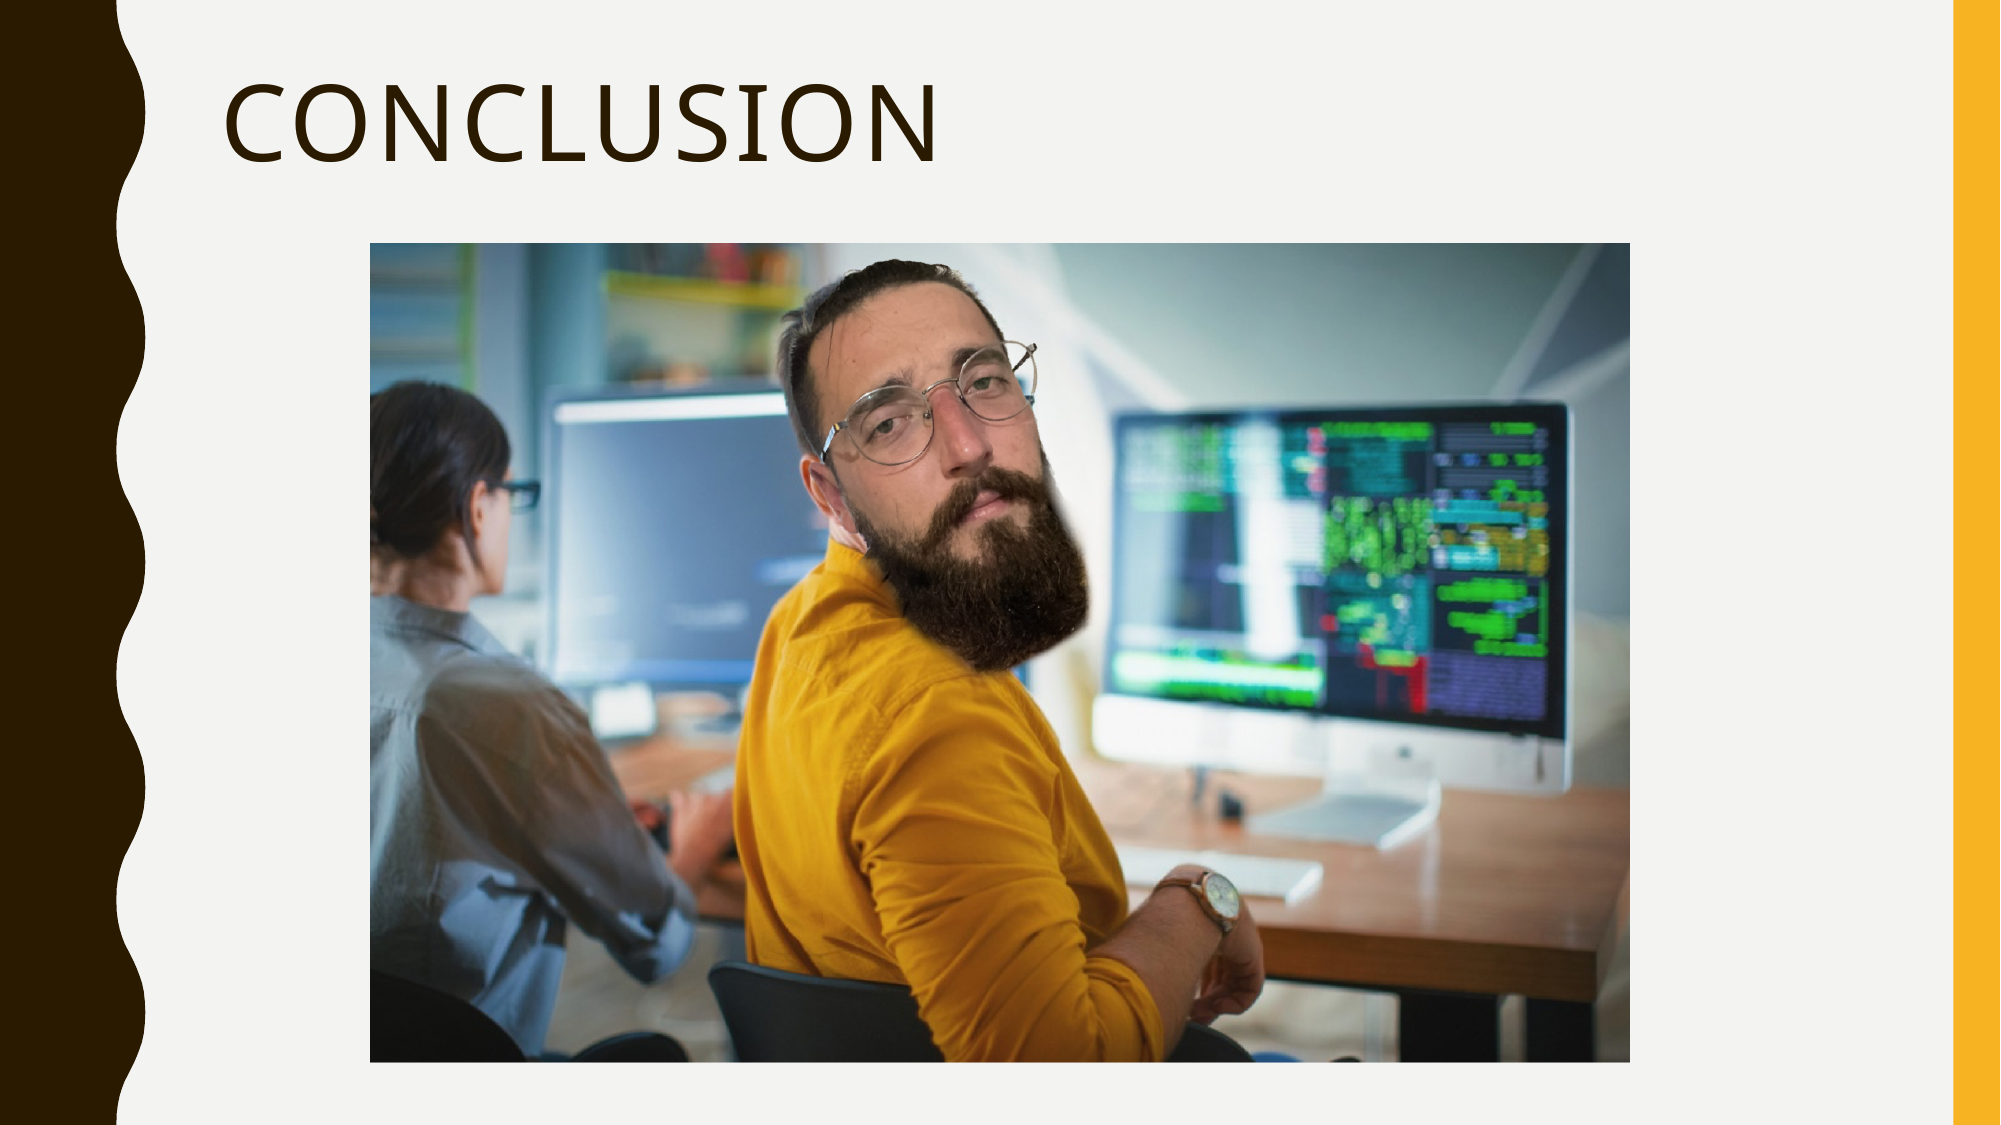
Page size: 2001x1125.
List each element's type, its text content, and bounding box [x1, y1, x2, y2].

title conclusion [205, 62, 1875, 308]
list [370, 243, 1630, 1063]
